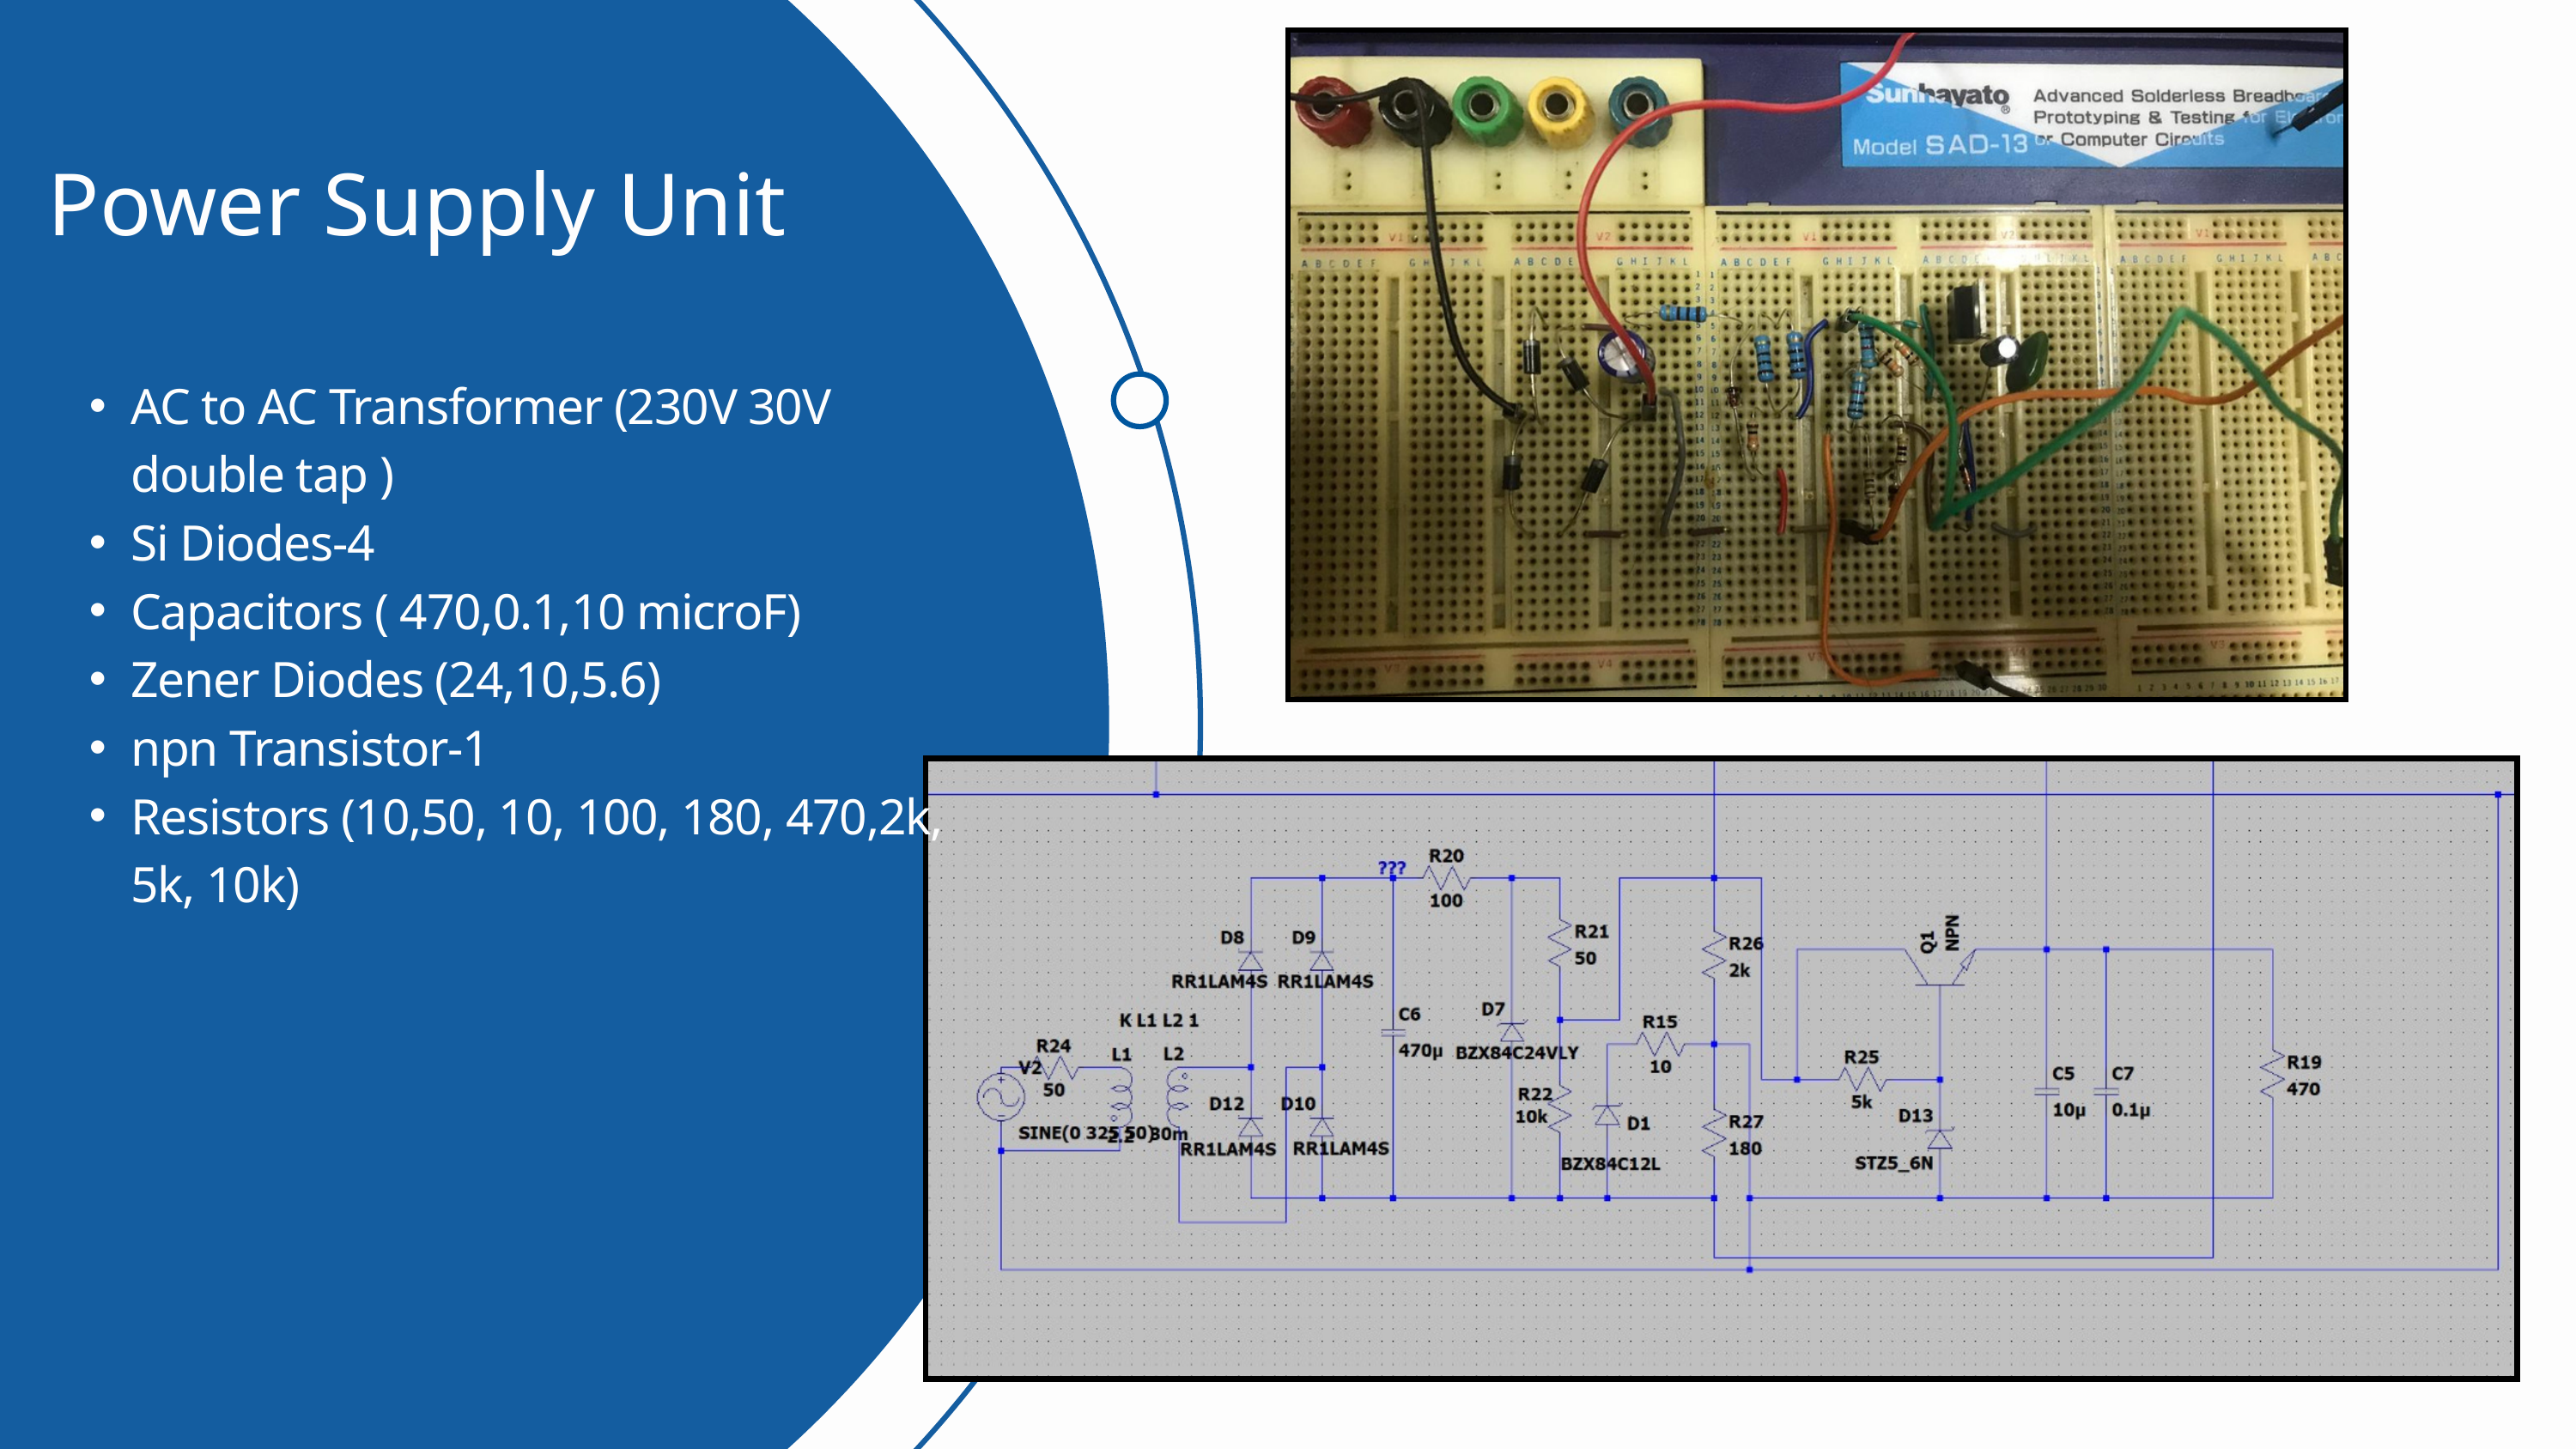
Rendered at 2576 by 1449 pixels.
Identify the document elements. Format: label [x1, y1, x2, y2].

text_box [1116, 0, 1201, 1449]
text_box [1118, 1042, 1172, 1095]
text_box [1113, 373, 1167, 427]
text_box [0, 0, 1109, 1449]
text_box [1207, 758, 2518, 1379]
text_box [1287, 29, 2346, 700]
